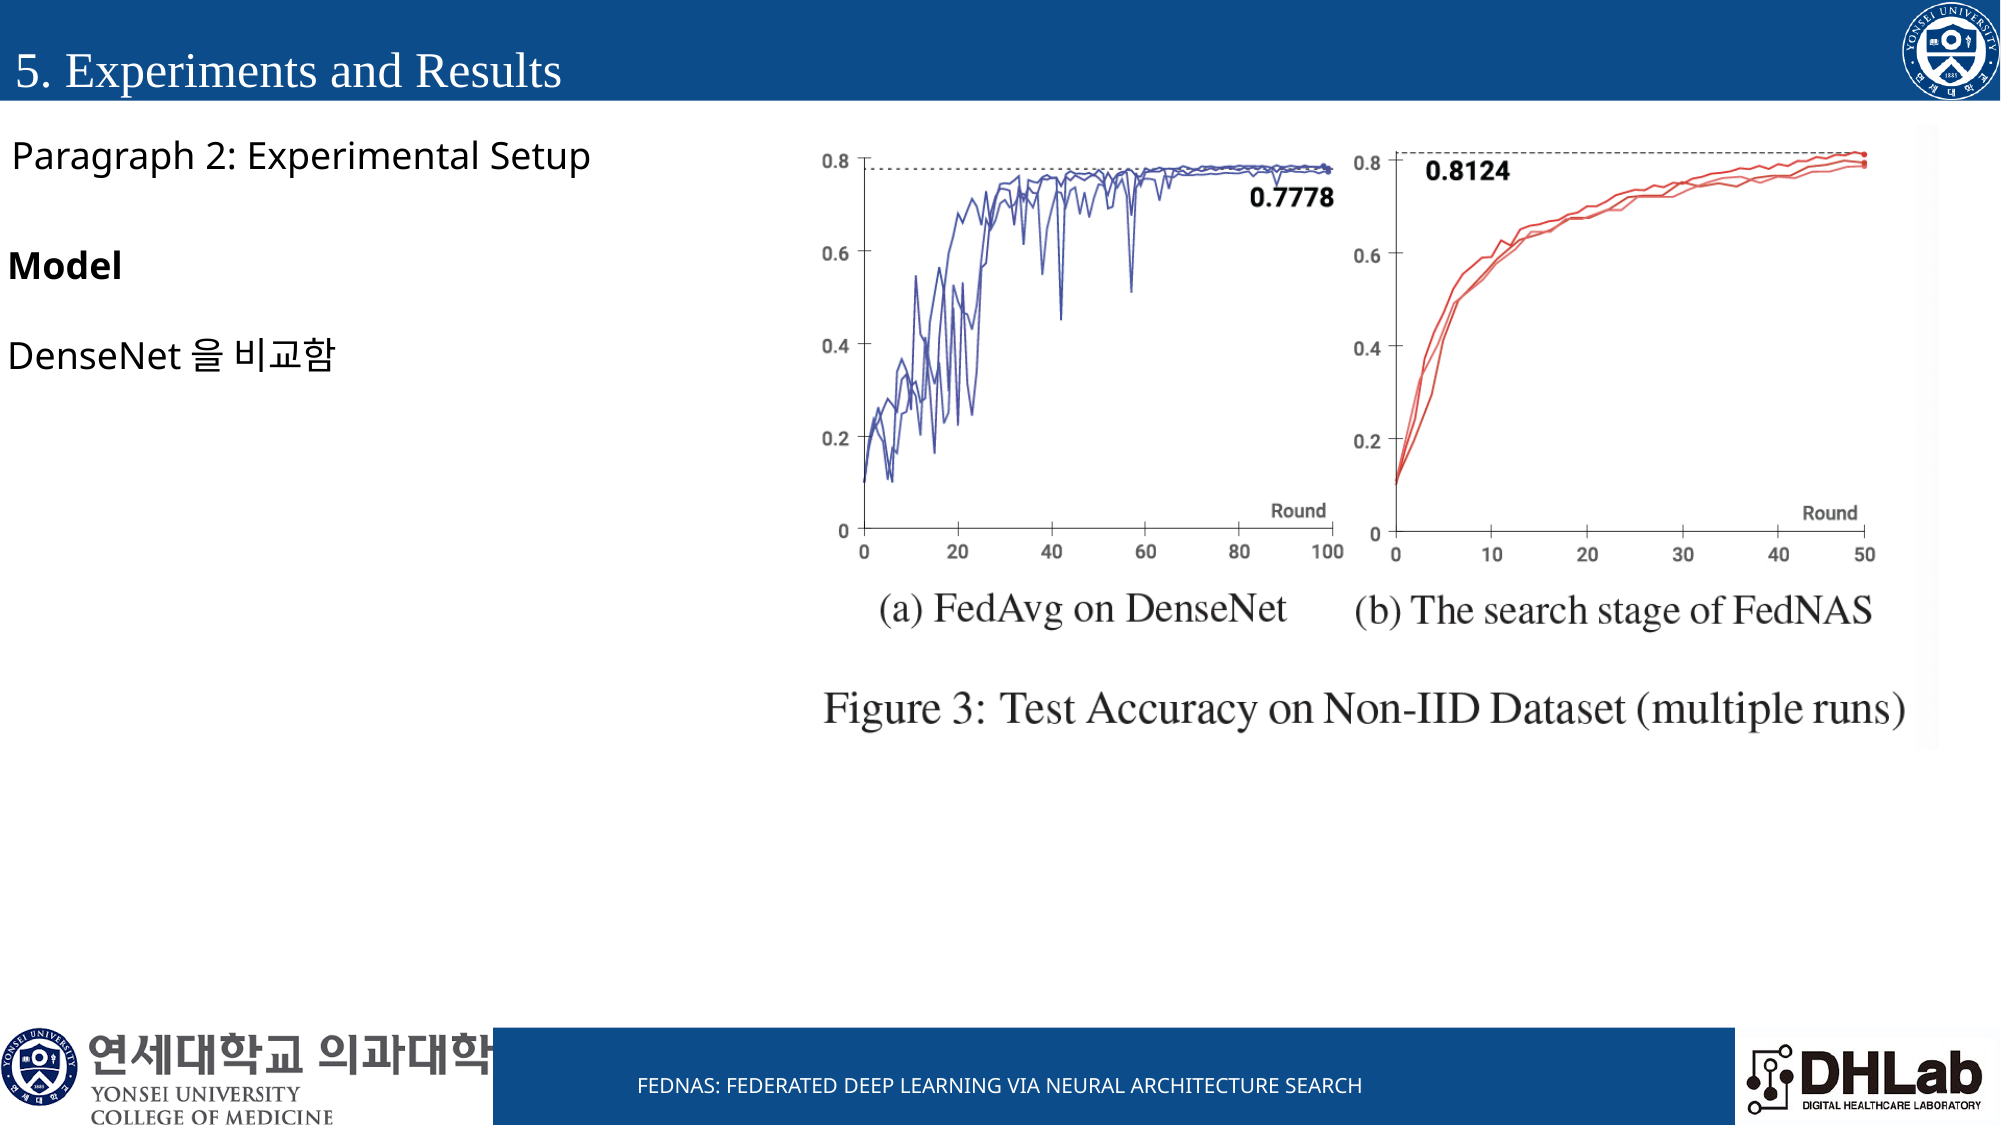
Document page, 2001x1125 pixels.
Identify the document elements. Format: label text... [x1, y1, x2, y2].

text_box Paragraph 2: Experimental Setup [0, 124, 607, 185]
picture [1902, 2, 2000, 100]
picture [1735, 1027, 2000, 1125]
text_box Model DenseNet을 비교함 [0, 234, 352, 385]
picture [791, 124, 1938, 750]
text_box 5. Experiments and Results [0, 30, 666, 105]
picture [0, 1027, 493, 1125]
